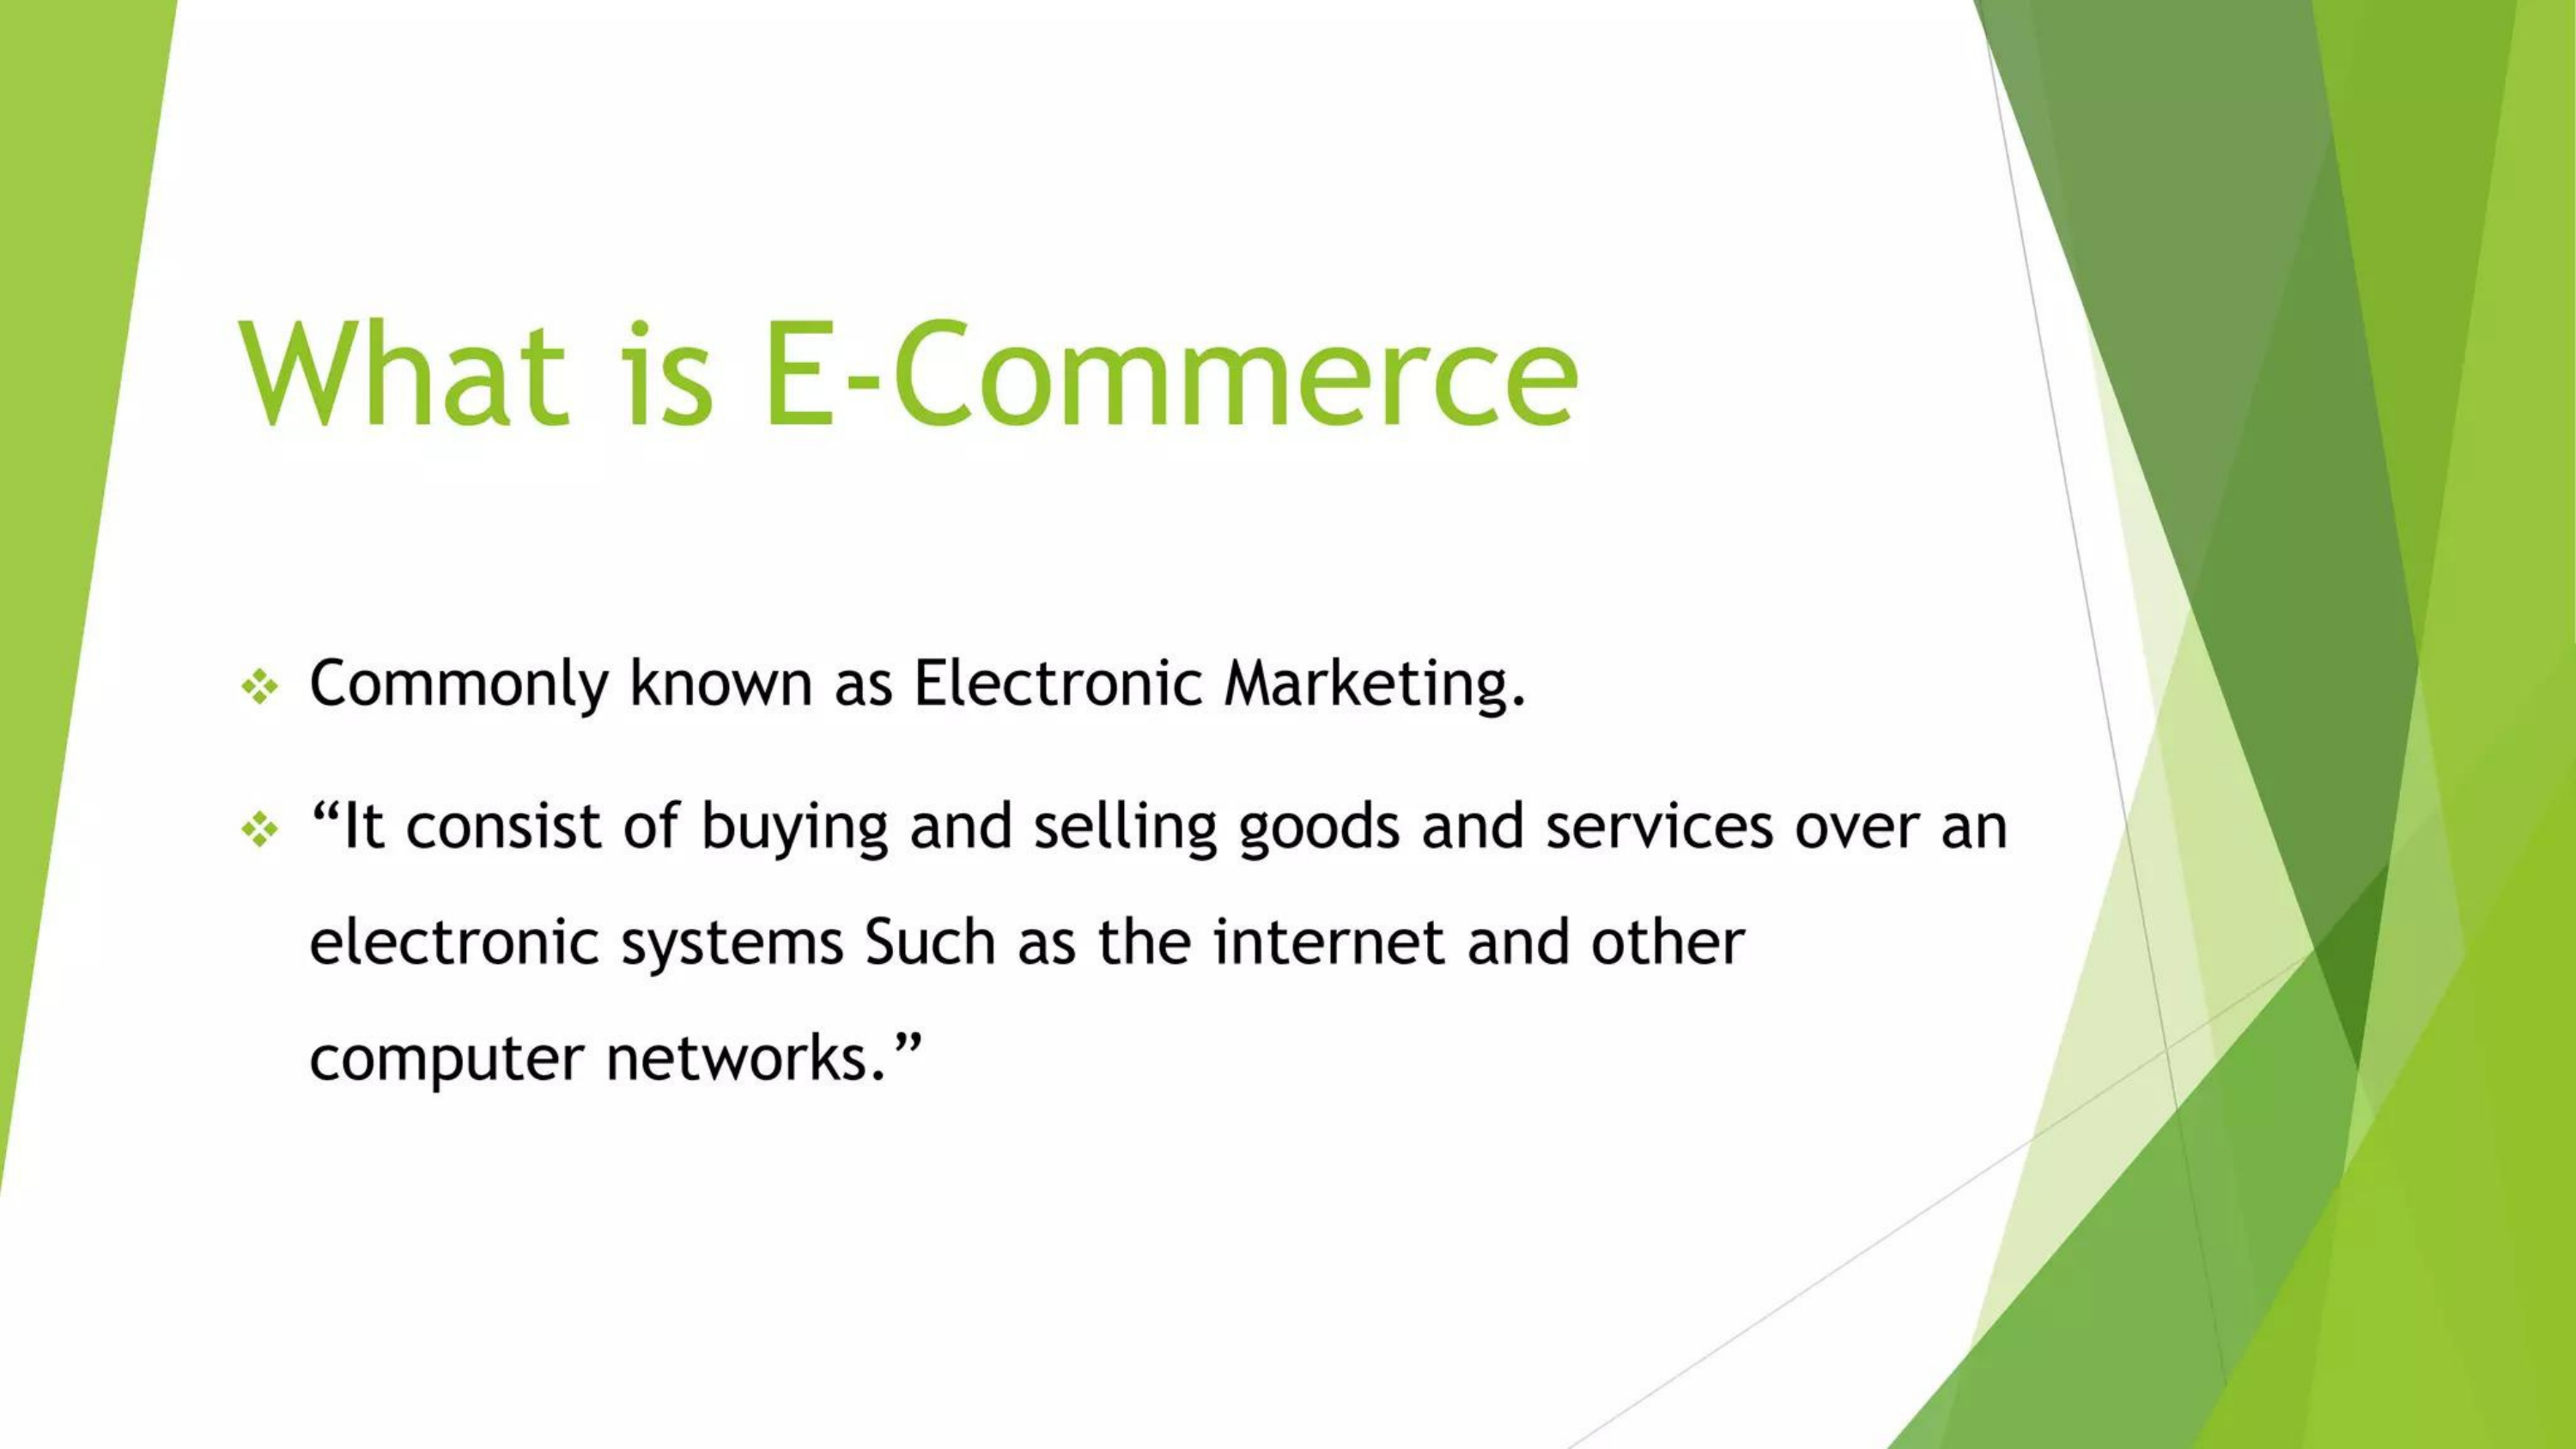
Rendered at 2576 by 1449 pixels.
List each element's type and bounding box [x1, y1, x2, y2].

text_box [0, 0, 2576, 1449]
